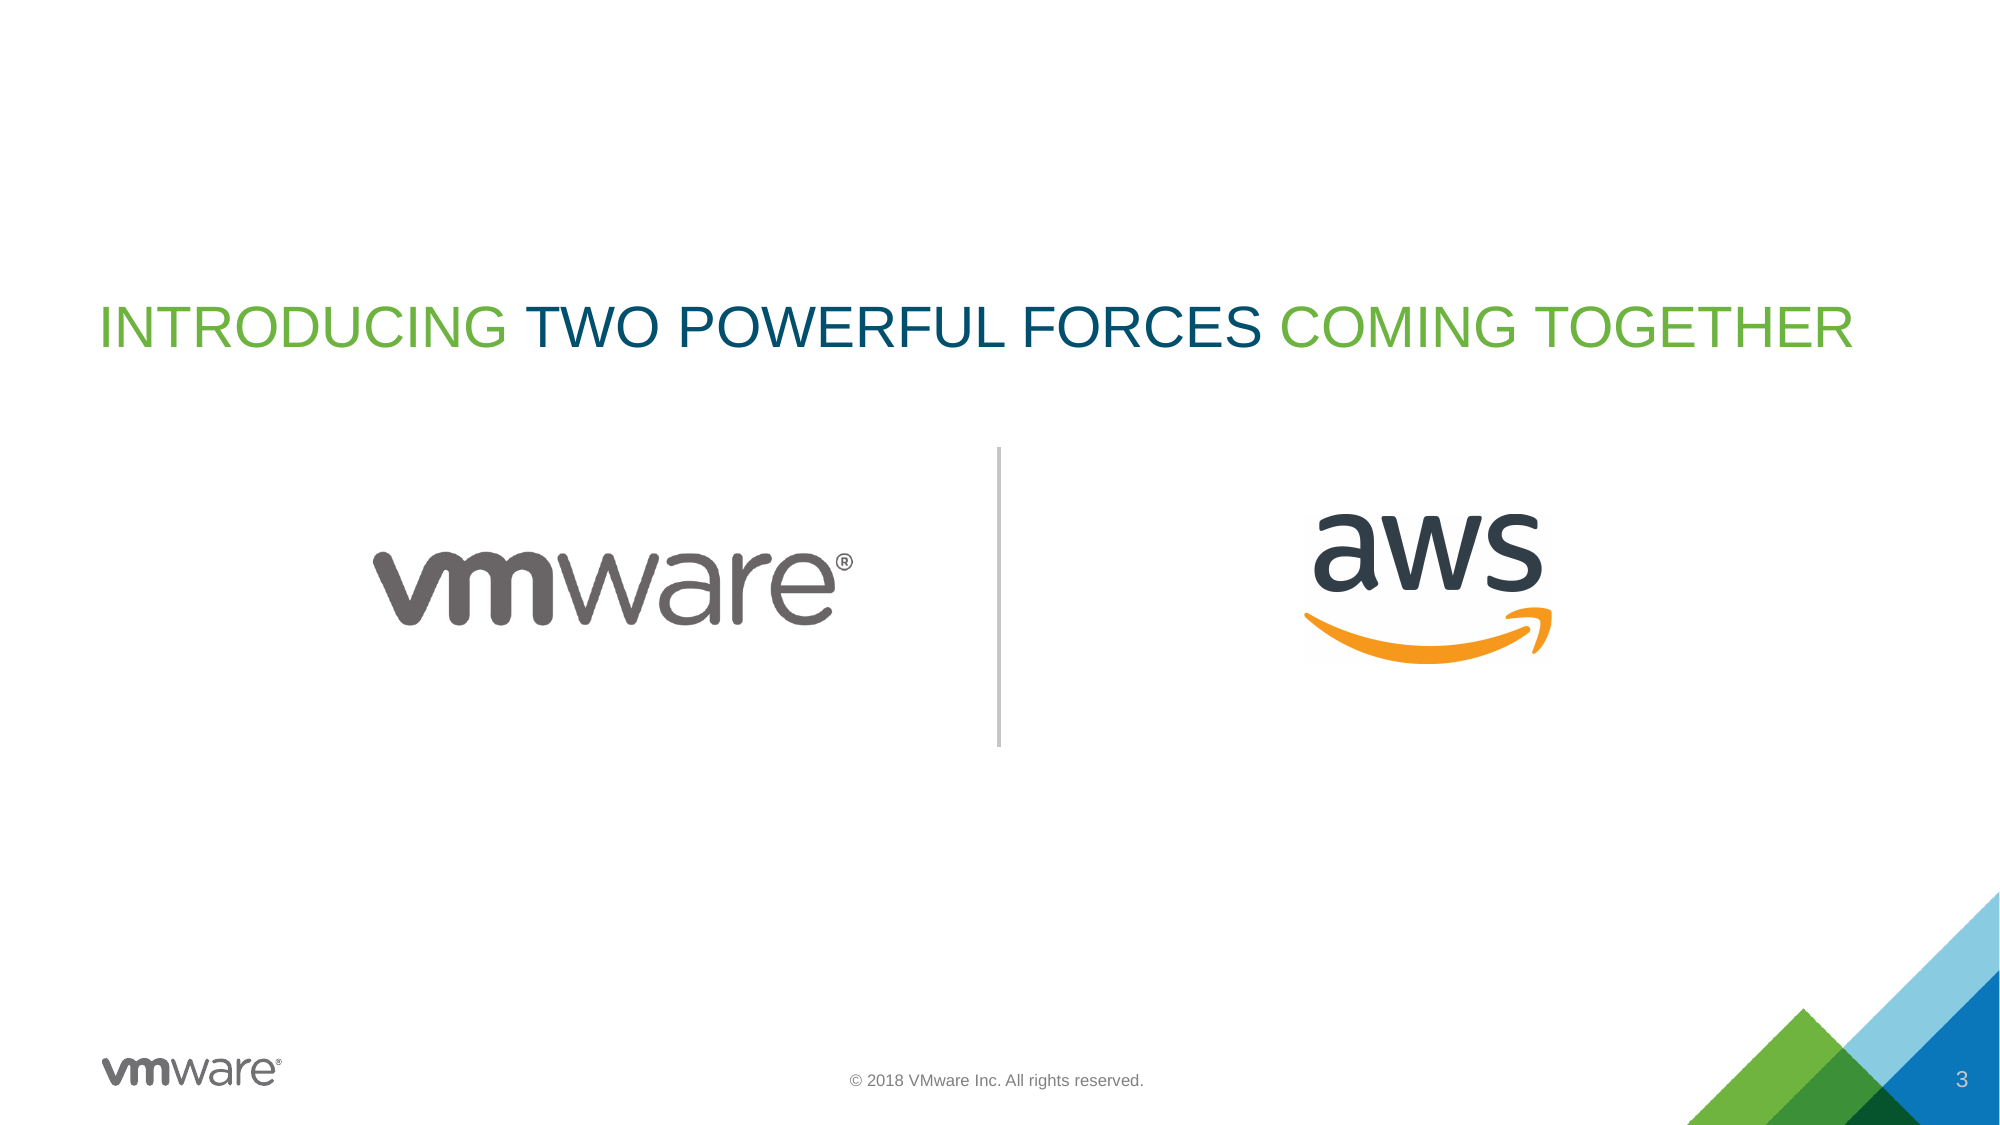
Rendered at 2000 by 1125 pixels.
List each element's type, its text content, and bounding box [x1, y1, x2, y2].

picture [367, 549, 854, 629]
picture [1674, 887, 2000, 1125]
picture [1304, 514, 1552, 664]
title INTRODUCING TWO POWERFUL FORCES COMING TOGETHER [98, 227, 1910, 361]
